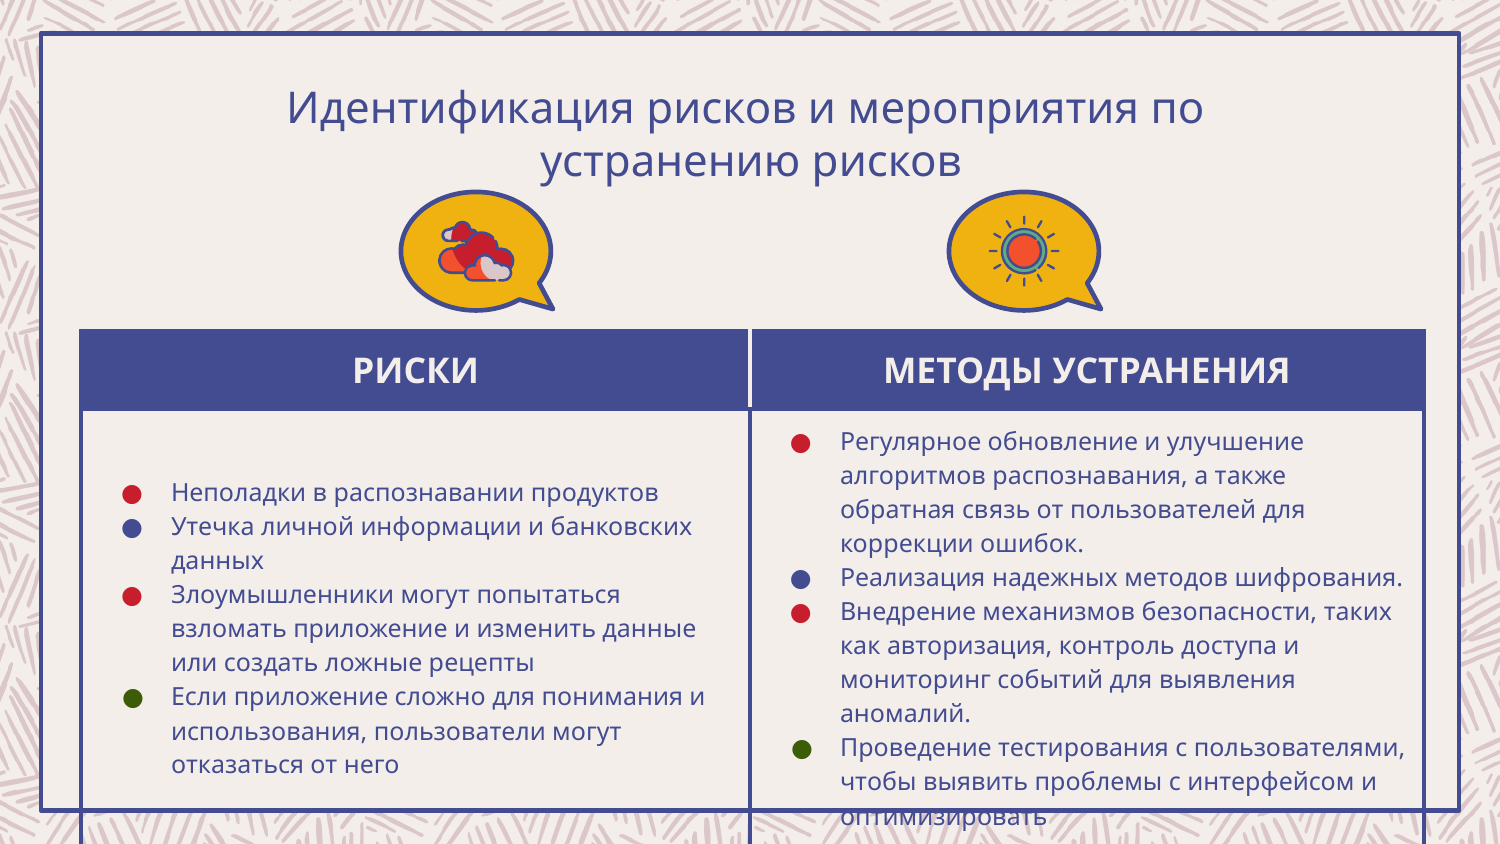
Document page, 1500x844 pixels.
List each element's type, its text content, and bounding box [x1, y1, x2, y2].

picture [0, 0, 1500, 844]
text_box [437, 220, 515, 282]
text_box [987, 215, 1060, 287]
title Идентификация рисков и мероприятия по устранению рисков [95, 73, 1407, 192]
text_box [948, 192, 1102, 311]
text_box [400, 192, 553, 311]
table_header РИСКИ [83, 333, 748, 407]
table_cell Регулярное обновление и улучшение алгоритмов распознавания, а также обратная связь от пользователей для коррекции ошибок. Реализация надежных методов шифрования. Внедрение механизмов безопасности, таких как авторизация, контроль доступа и мониторинг событий для выявления аномалий. Проведение тестирования с пользователями, чтобы выявить проблемы с интерфейсом и оптимизировать [752, 411, 1422, 844]
table_header МЕТОДЫ УСТРАНЕНИЯ [752, 333, 1422, 407]
table_cell Неполадки в распознавании продуктов Утечка личной информации и банковских данных Злоумышленники могут попытаться взломать приложение и изменить данные или создать ложные рецепты Если приложение сложно для понимания и использования, пользователи могут отказаться от него [83, 411, 748, 844]
